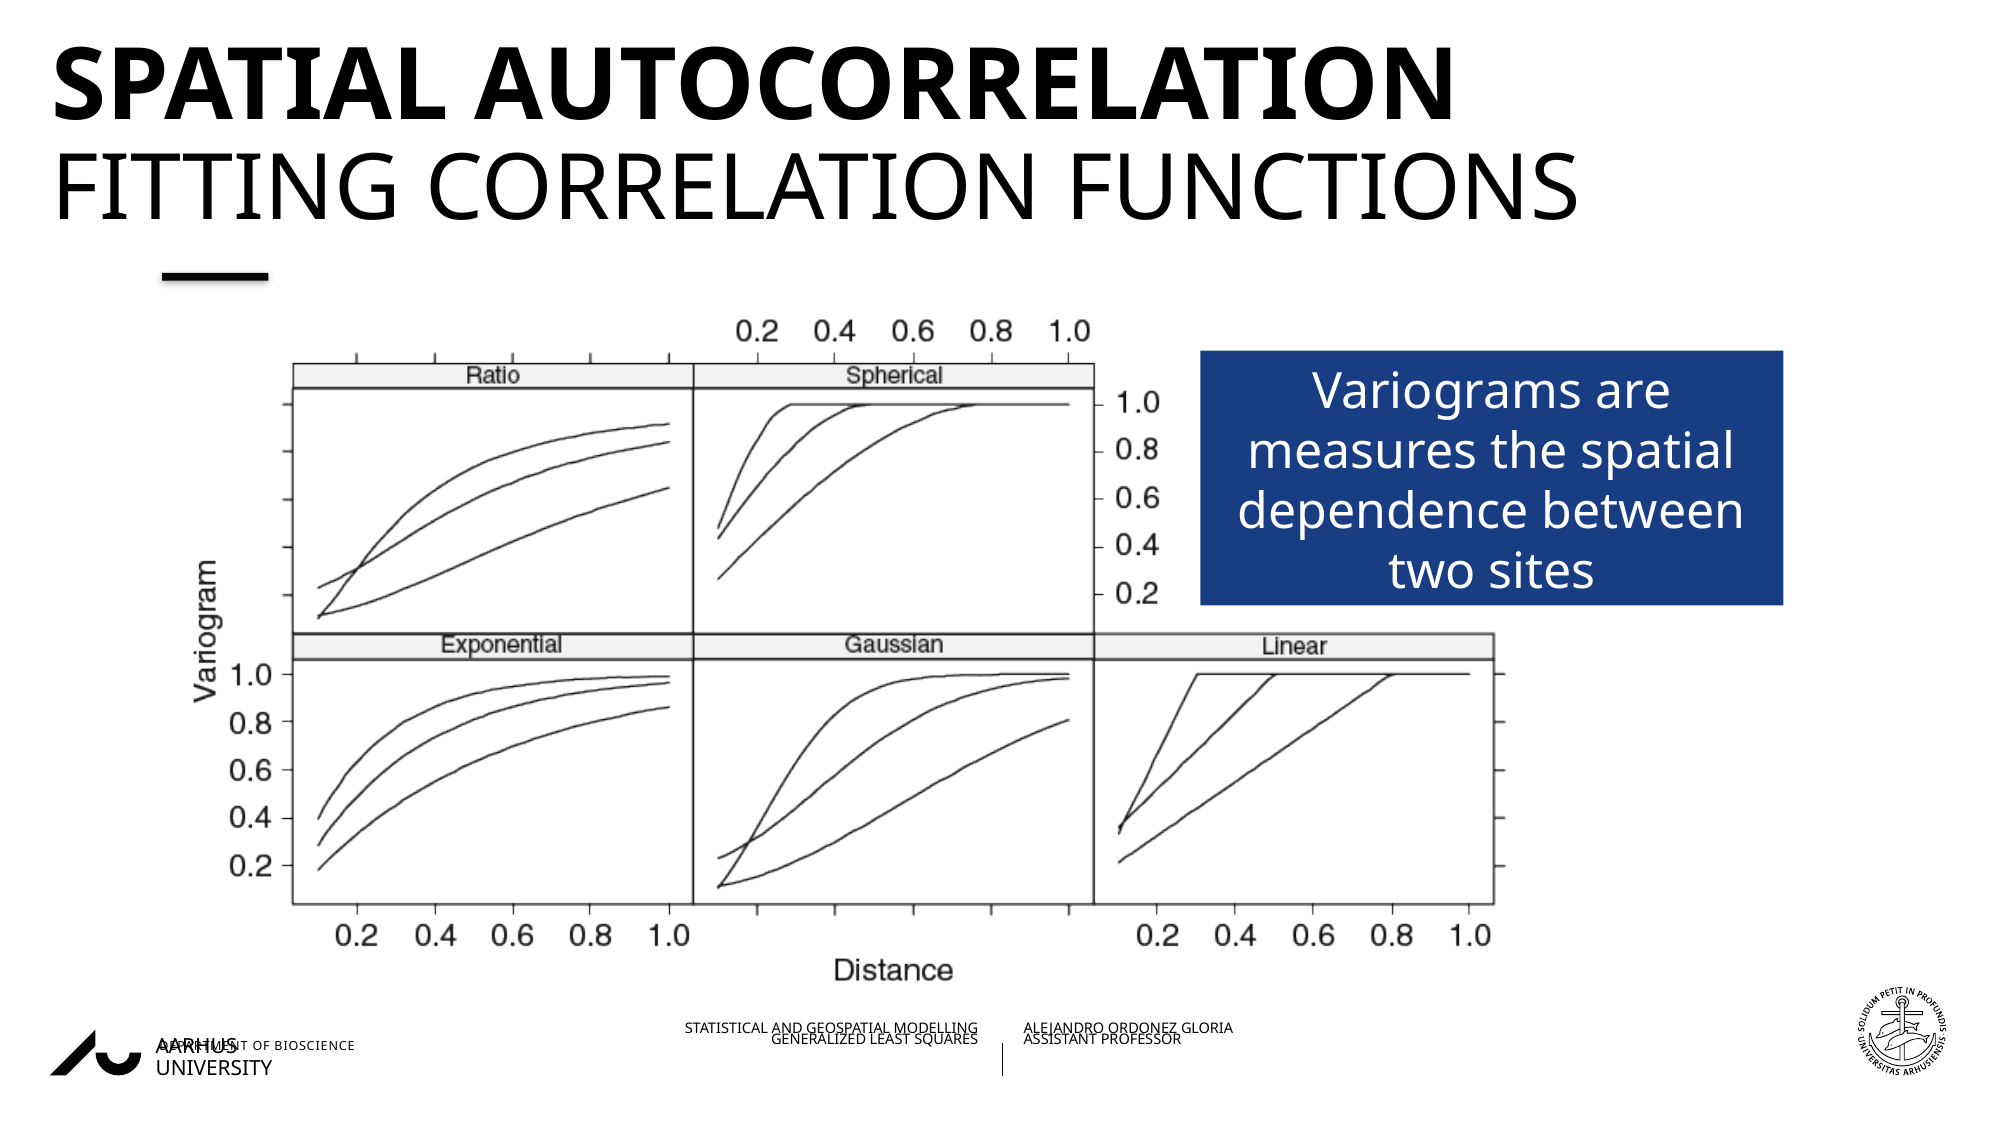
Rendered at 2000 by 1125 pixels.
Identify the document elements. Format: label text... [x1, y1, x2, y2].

title Spatial autocorrelation Fitting correlation functions [51, 24, 1948, 240]
text_box Variograms are measures the spatial dependence between two sites [1547, 350, 1784, 606]
picture [192, 297, 1543, 983]
